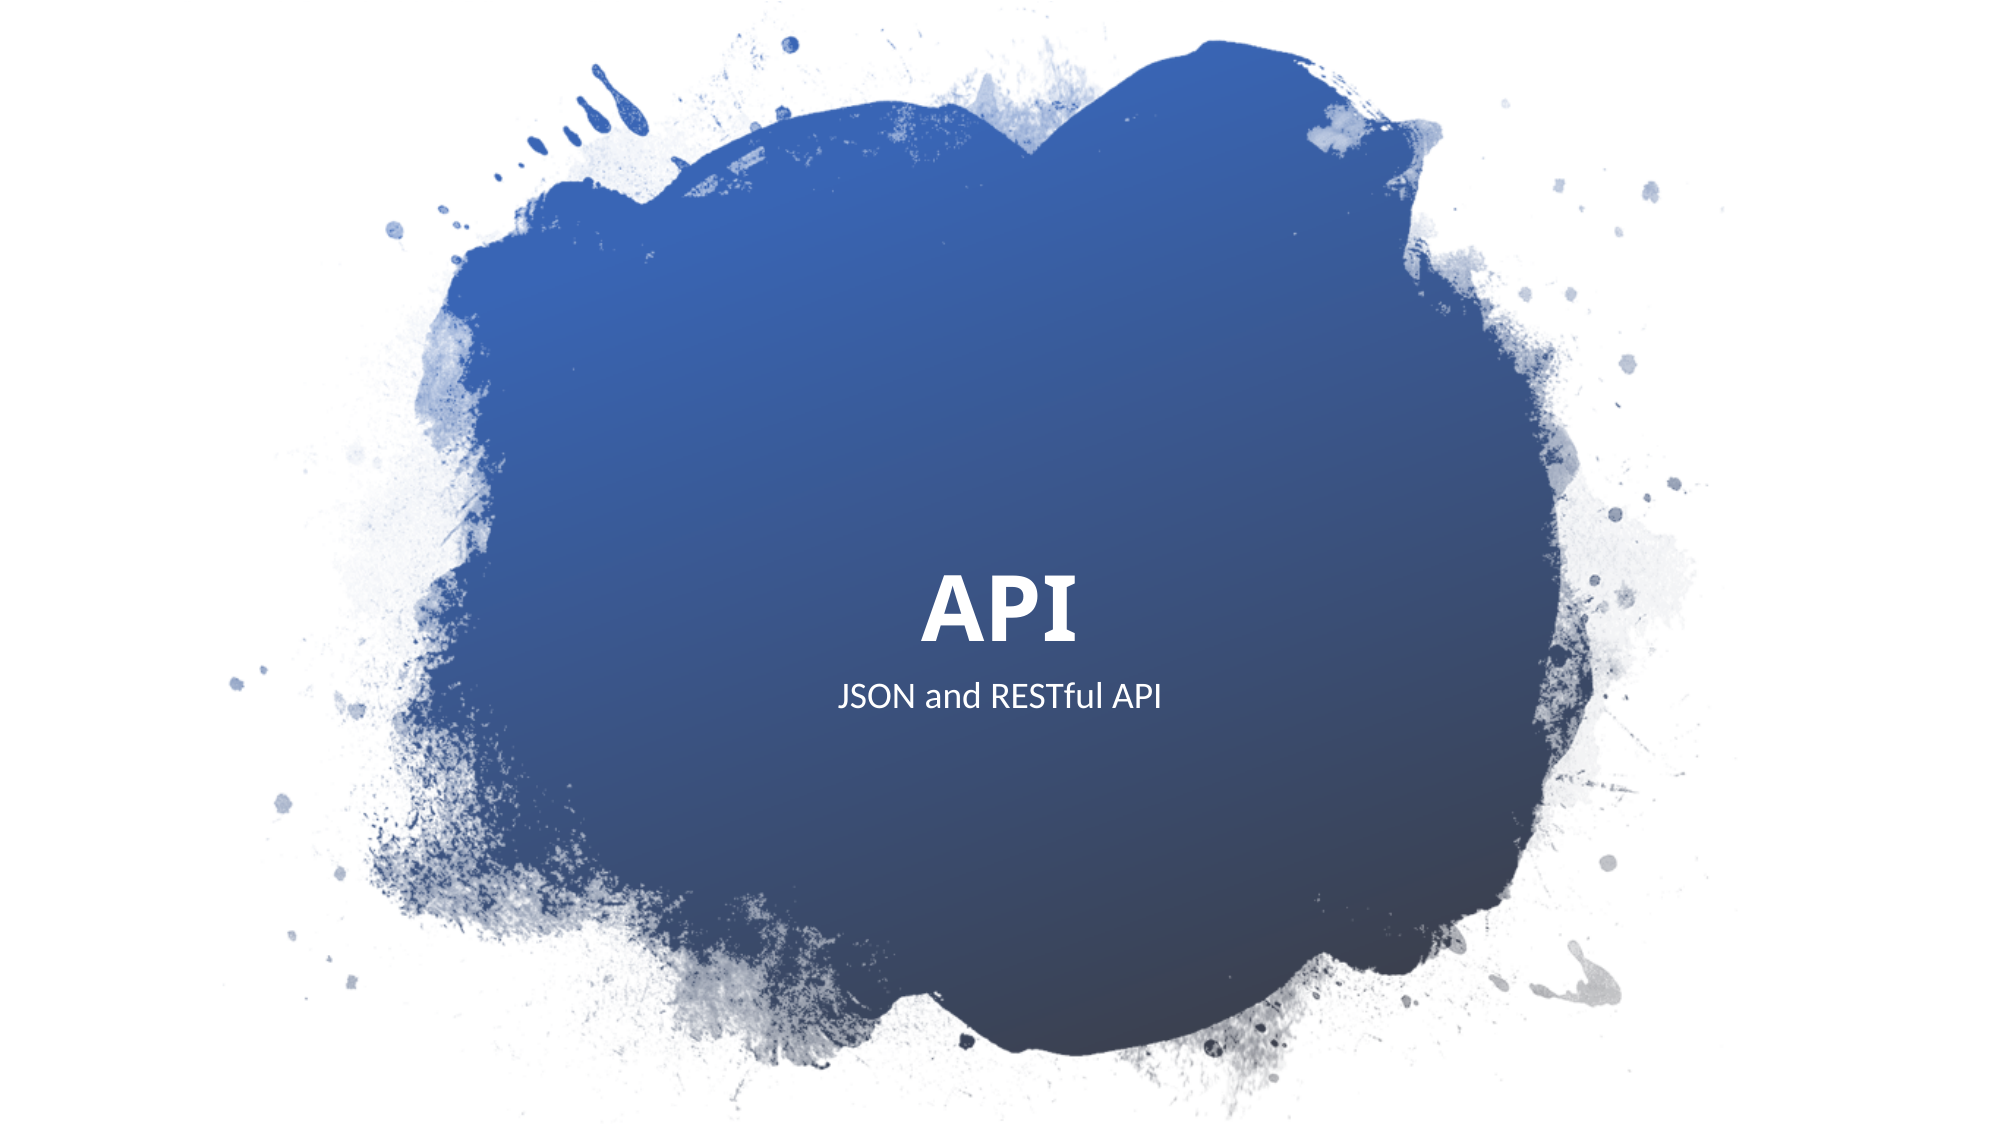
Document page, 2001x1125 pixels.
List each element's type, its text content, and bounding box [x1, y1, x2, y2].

list JSON and RESTful API [499, 668, 1502, 781]
picture [15, 1, 2001, 1124]
title API [499, 335, 1501, 668]
